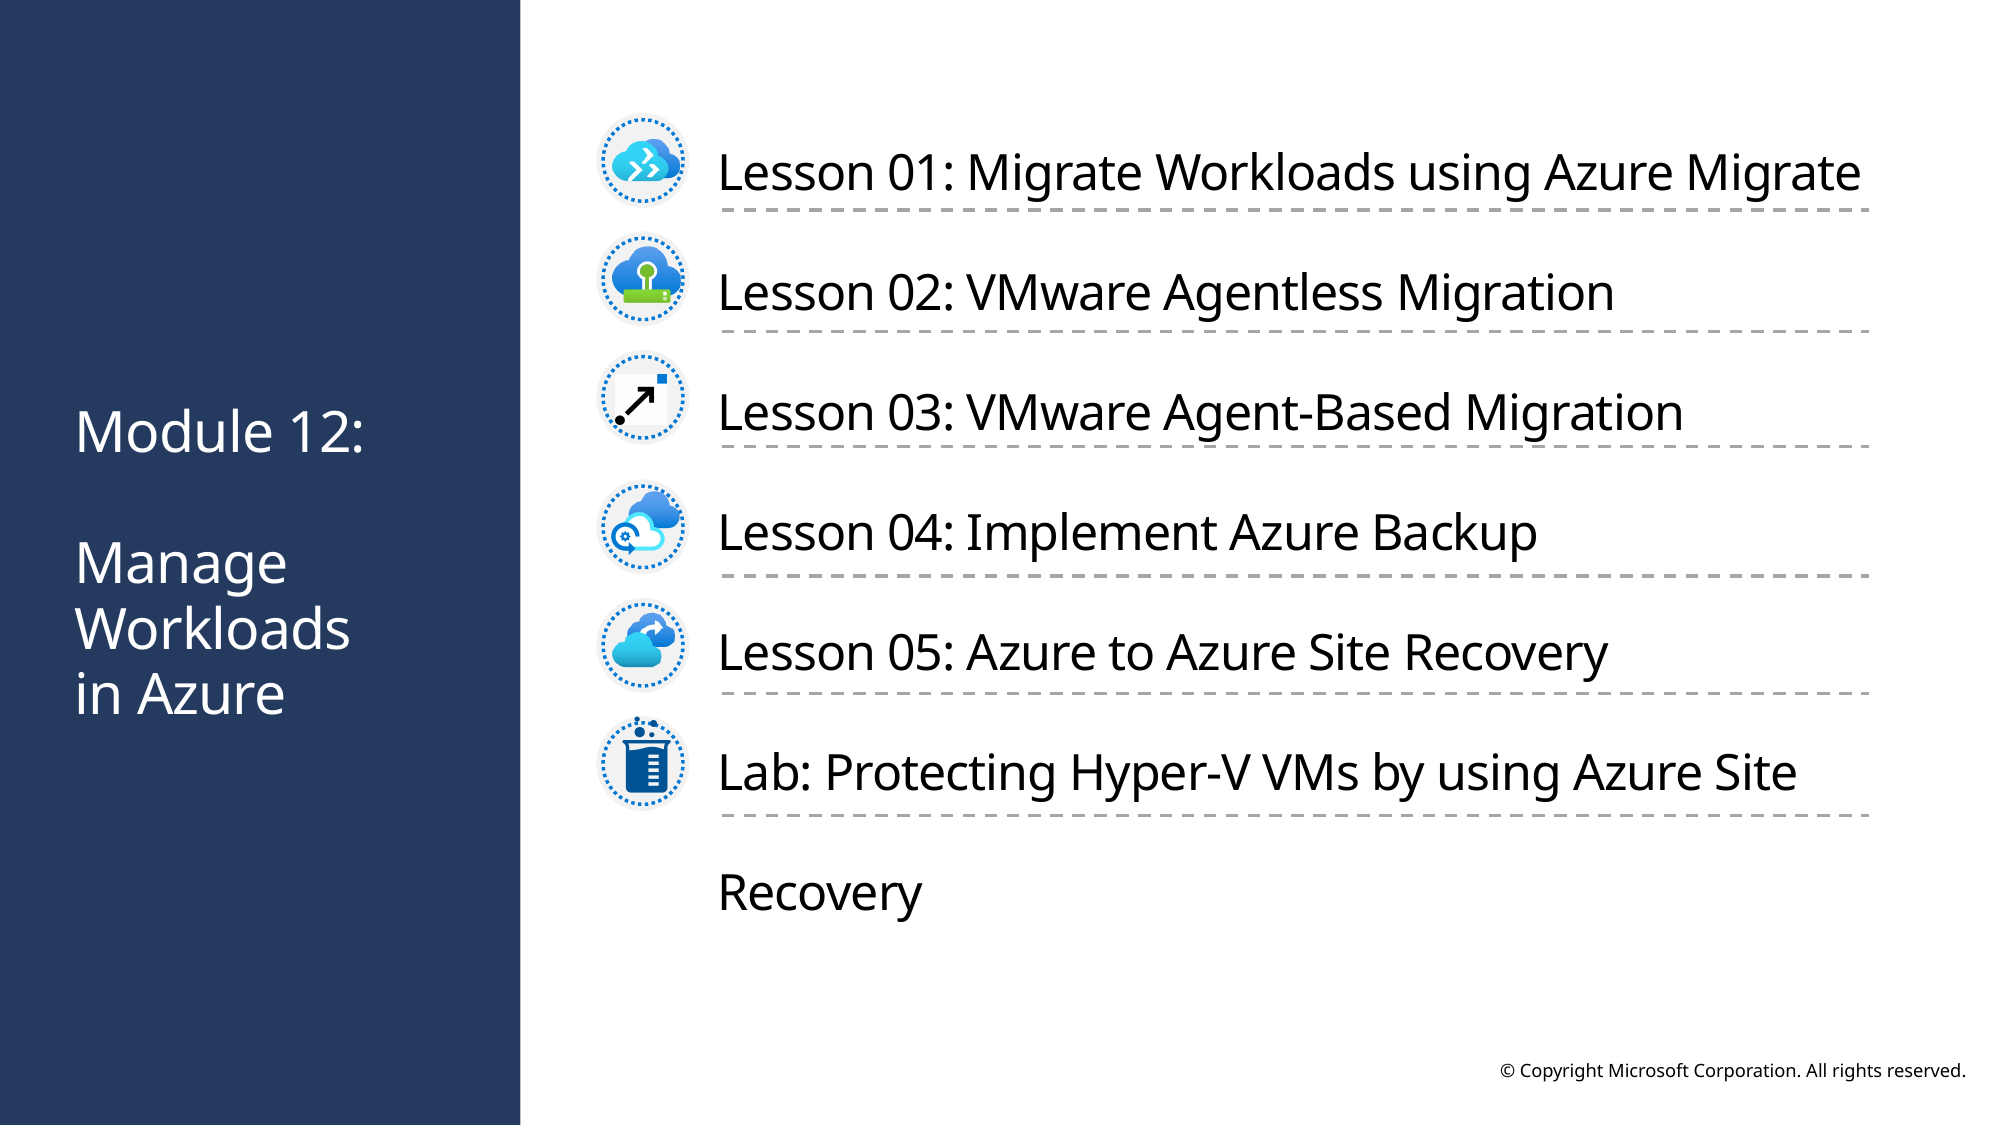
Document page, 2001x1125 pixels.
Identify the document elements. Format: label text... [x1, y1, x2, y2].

picture [0, 0, 2001, 1125]
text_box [595, 112, 690, 812]
text_box Lesson 01: Migrate Workloads using Azure Migrate Lesson 02: VMware Agentless Migration Lesson 03: VMware Agent-Based Migration Lesson 04: Implement Azure Backup Lesson 05: Azure to Azure Site Recovery Lab: Protecting Hyper-V VMs by using Azure Site Recovery [702, 73, 1982, 910]
title Module 12: Manage Workloads in Azure [74, 399, 386, 726]
